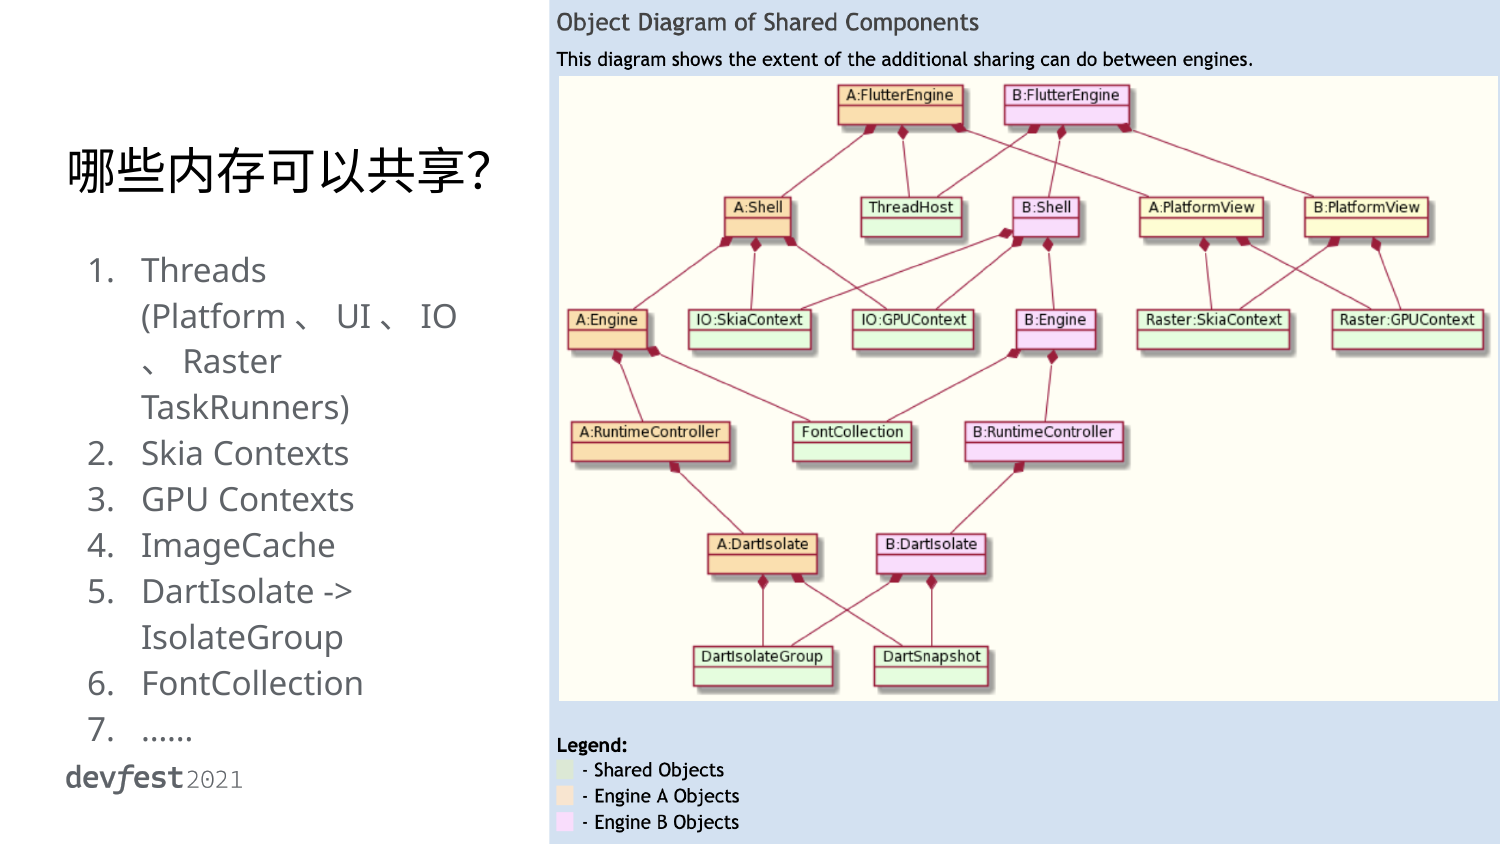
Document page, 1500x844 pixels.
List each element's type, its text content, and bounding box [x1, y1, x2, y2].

list Threads (Platform、UI、IO、Raster TaskRunners) Skia Contexts GPU Contexts ImageCache DartIsolate -> IsolateGroup FontCollection …… [51, 227, 512, 750]
picture [65, 761, 243, 797]
title 哪些内存可以共享？ [51, 91, 544, 216]
picture [549, 0, 1500, 844]
